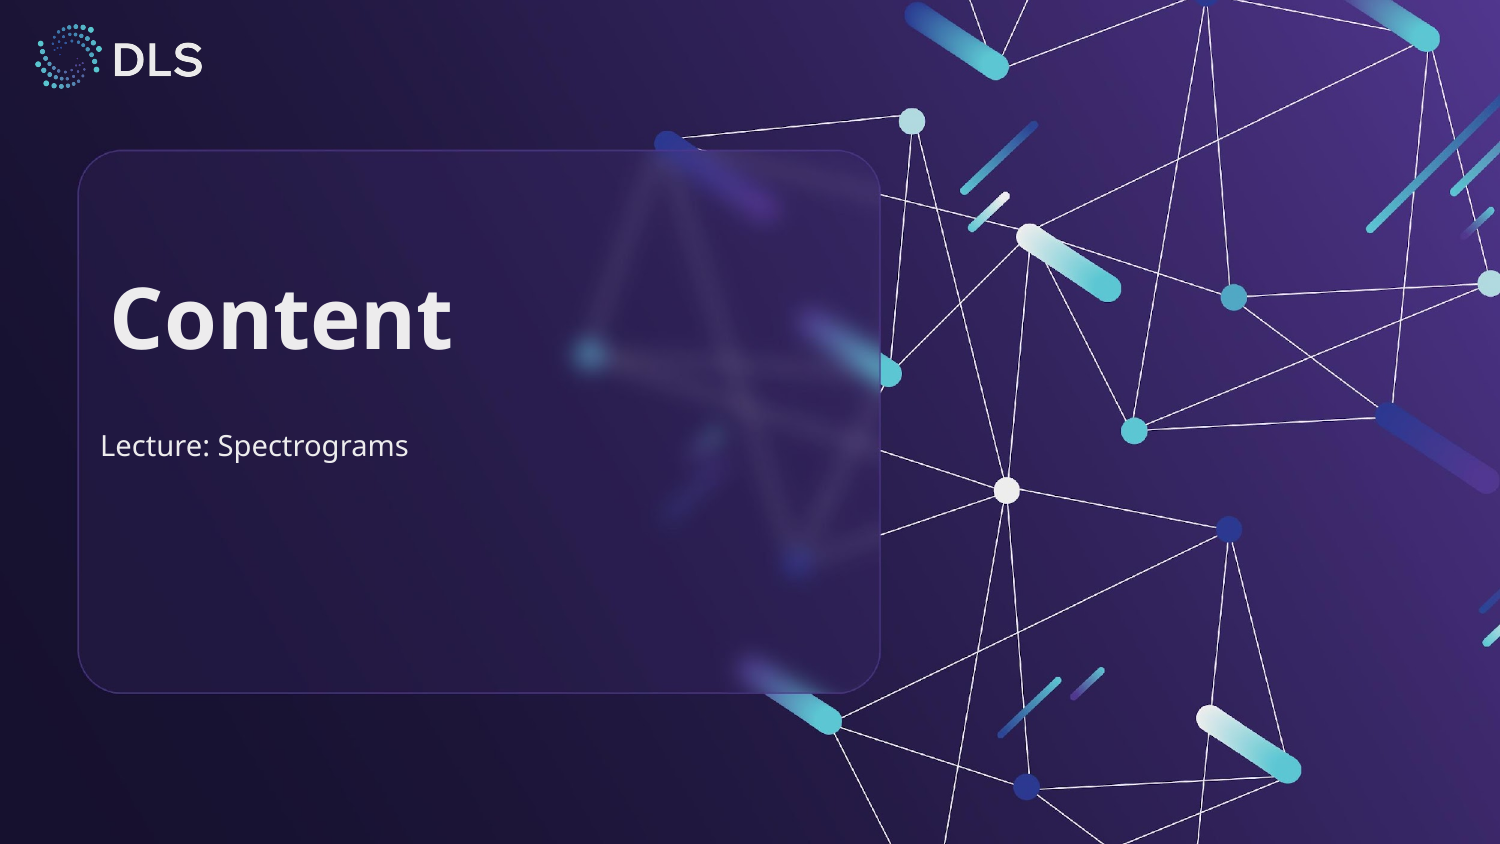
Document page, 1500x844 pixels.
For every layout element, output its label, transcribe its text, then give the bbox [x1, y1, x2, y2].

subtitle Lecture: Spectrograms [88, 421, 567, 479]
list Content [98, 259, 832, 384]
picture [0, 0, 1500, 844]
